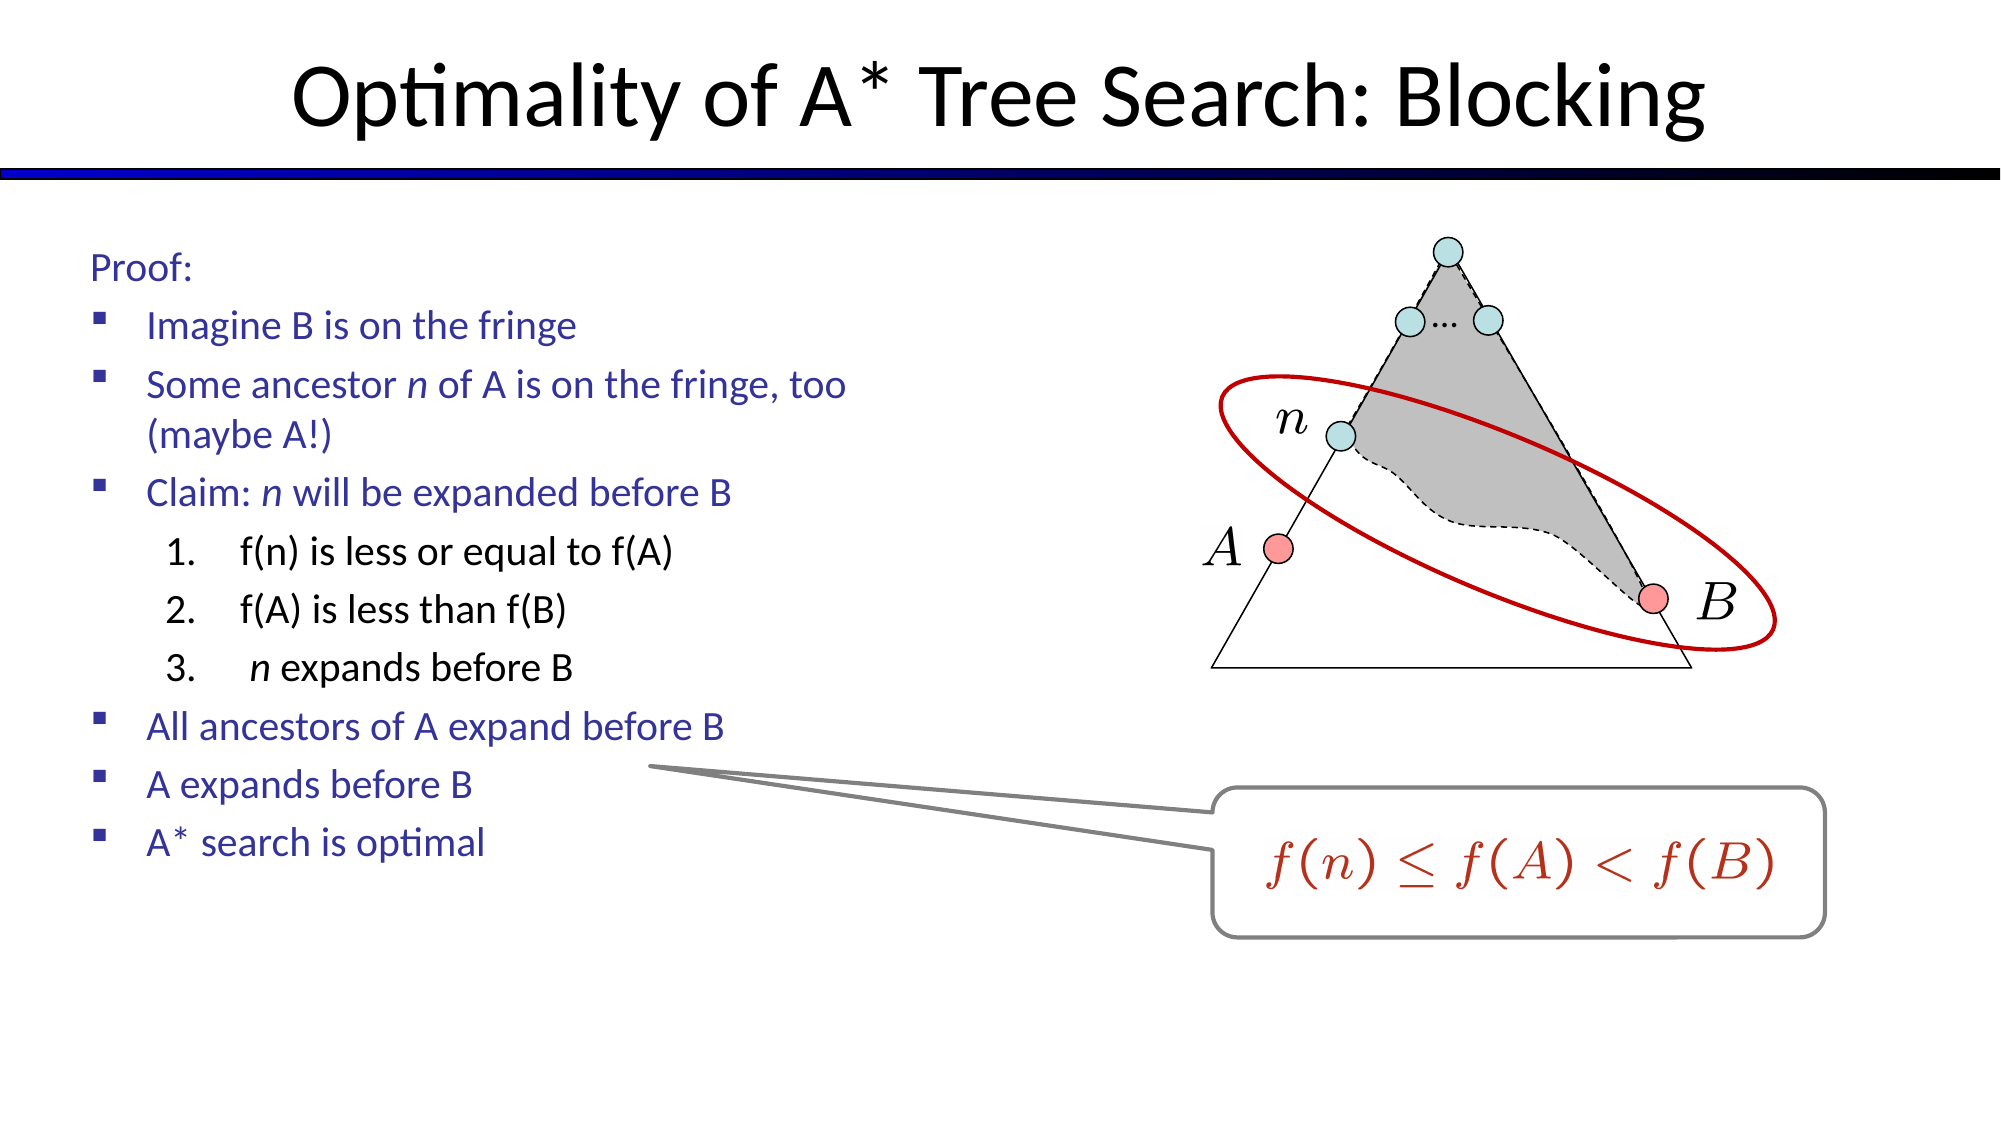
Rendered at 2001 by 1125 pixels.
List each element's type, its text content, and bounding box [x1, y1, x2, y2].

text_box [1263, 534, 1294, 564]
text_box [1395, 307, 1416, 337]
text_box [1218, 374, 1777, 652]
text_box [1433, 237, 1463, 267]
text_box [888, 783, 1828, 940]
picture [1199, 524, 1243, 568]
text_box [1211, 502, 1692, 668]
text_box [1473, 305, 1504, 336]
picture [1264, 837, 1776, 890]
text_box [1371, 264, 1570, 457]
text_box … [1416, 282, 1462, 343]
list Proof: Imagine B is on the fringe Some ancestor n of A is on the fringe, too (maybe A!) Claim: n will be expanded before B f(n) is less or equal to f(A) f(A) is less than f(B) n expands before B All ancestors of A expand before B A expands before B A* search is optimal [74, 232, 888, 976]
picture [1275, 408, 1308, 436]
title Optimality of A* Tree Search: Blocking [0, 0, 2000, 184]
picture [1694, 581, 1738, 622]
